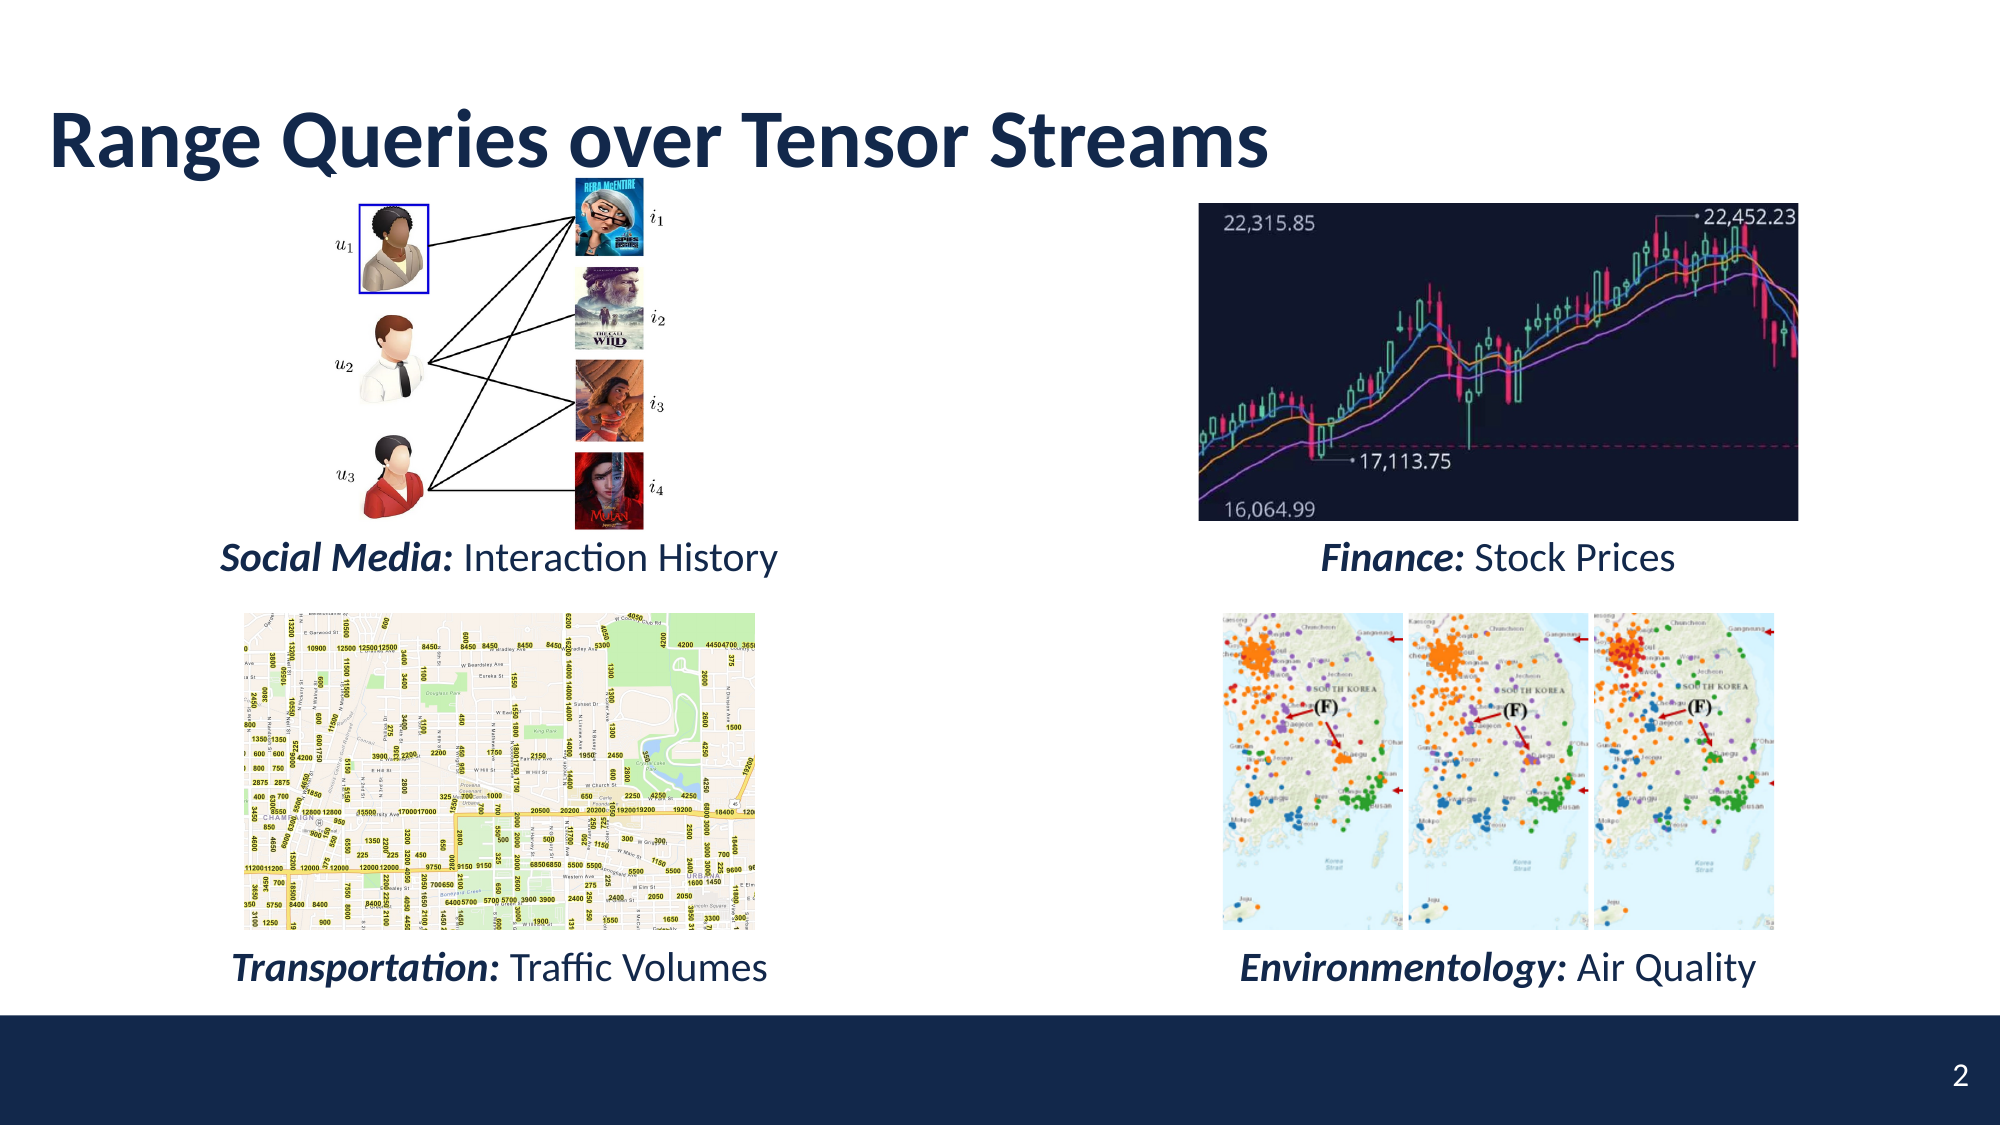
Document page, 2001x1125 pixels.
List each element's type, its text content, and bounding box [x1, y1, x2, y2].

text_box Finance: Stock Prices [998, 520, 1998, 597]
text_box Environmentology: Air Quality [998, 930, 1998, 1006]
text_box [1222, 613, 1775, 930]
text_box Transportation: Traffic Volumes [0, 930, 998, 1006]
slide_number 1 [1911, 1042, 1985, 1103]
picture [244, 613, 755, 930]
text_box Social Media: Interaction History [0, 520, 998, 597]
picture [331, 174, 667, 533]
title Range Queries over Tensor Streams [34, 63, 2000, 218]
picture [1198, 203, 1799, 521]
